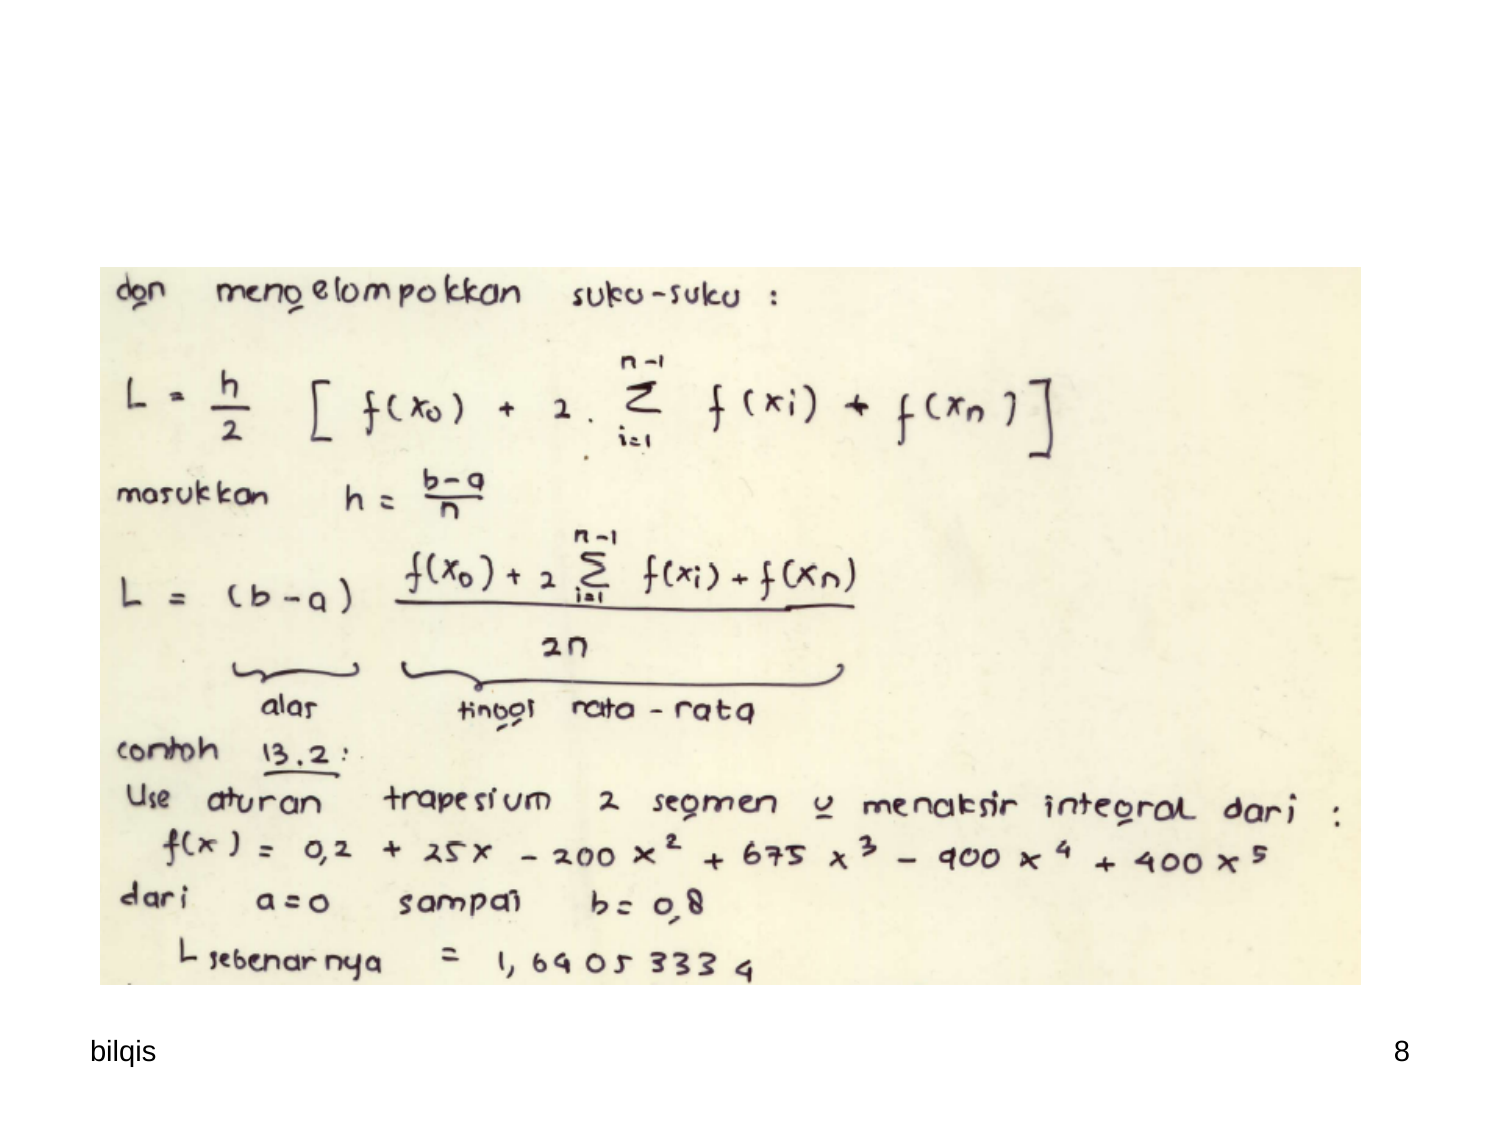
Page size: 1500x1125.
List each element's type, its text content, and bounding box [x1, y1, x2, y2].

slide_number 8 [1074, 1024, 1426, 1103]
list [100, 266, 1362, 985]
slide_number bilqis [74, 1024, 426, 1103]
